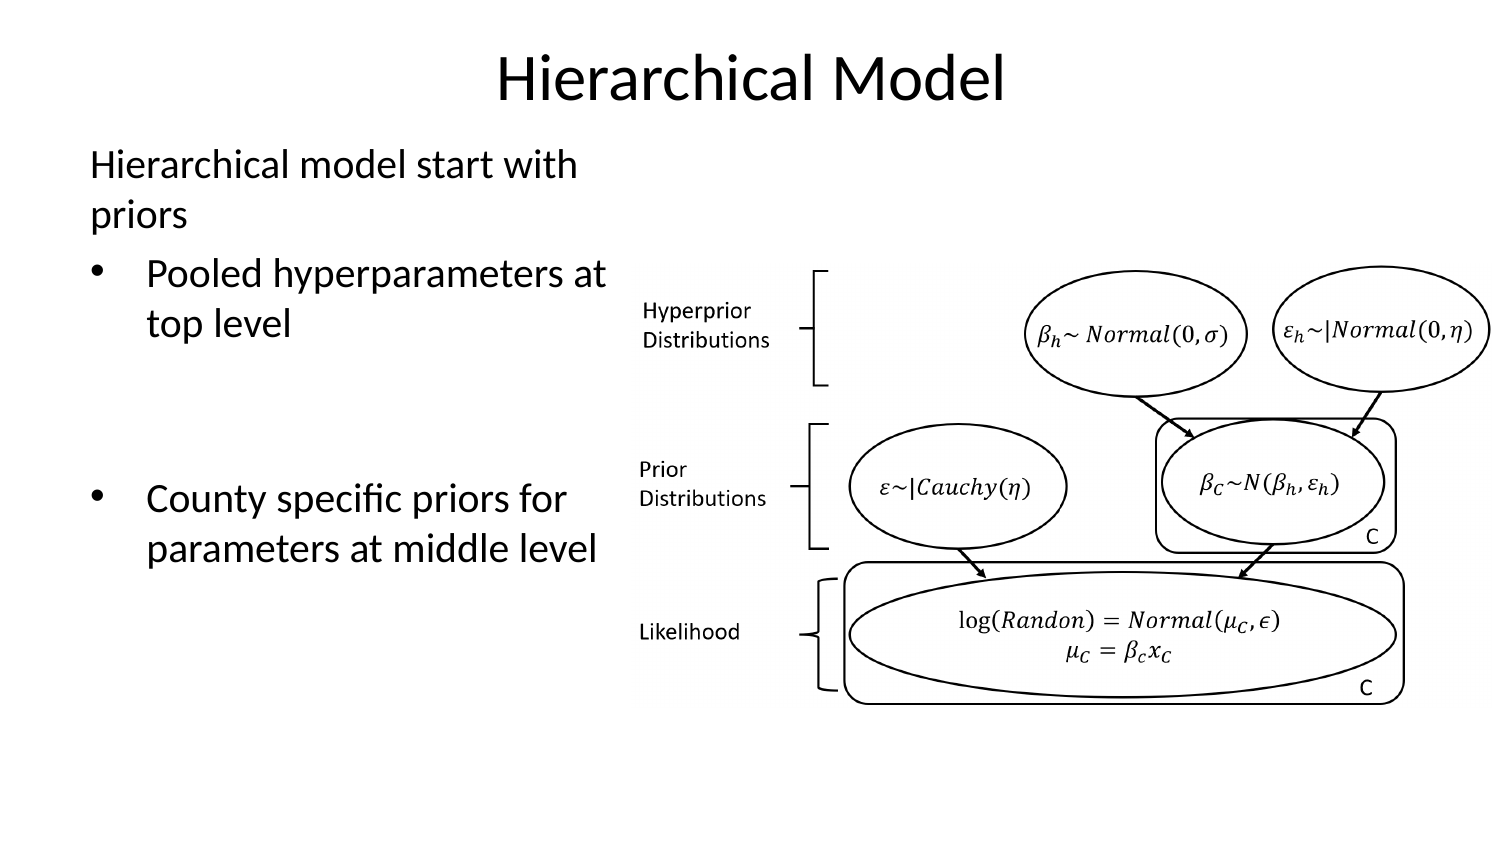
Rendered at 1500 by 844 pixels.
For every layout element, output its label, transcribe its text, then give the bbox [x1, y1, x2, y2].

picture [631, 262, 1492, 708]
title Hierarchical Model [75, 33, 1429, 122]
